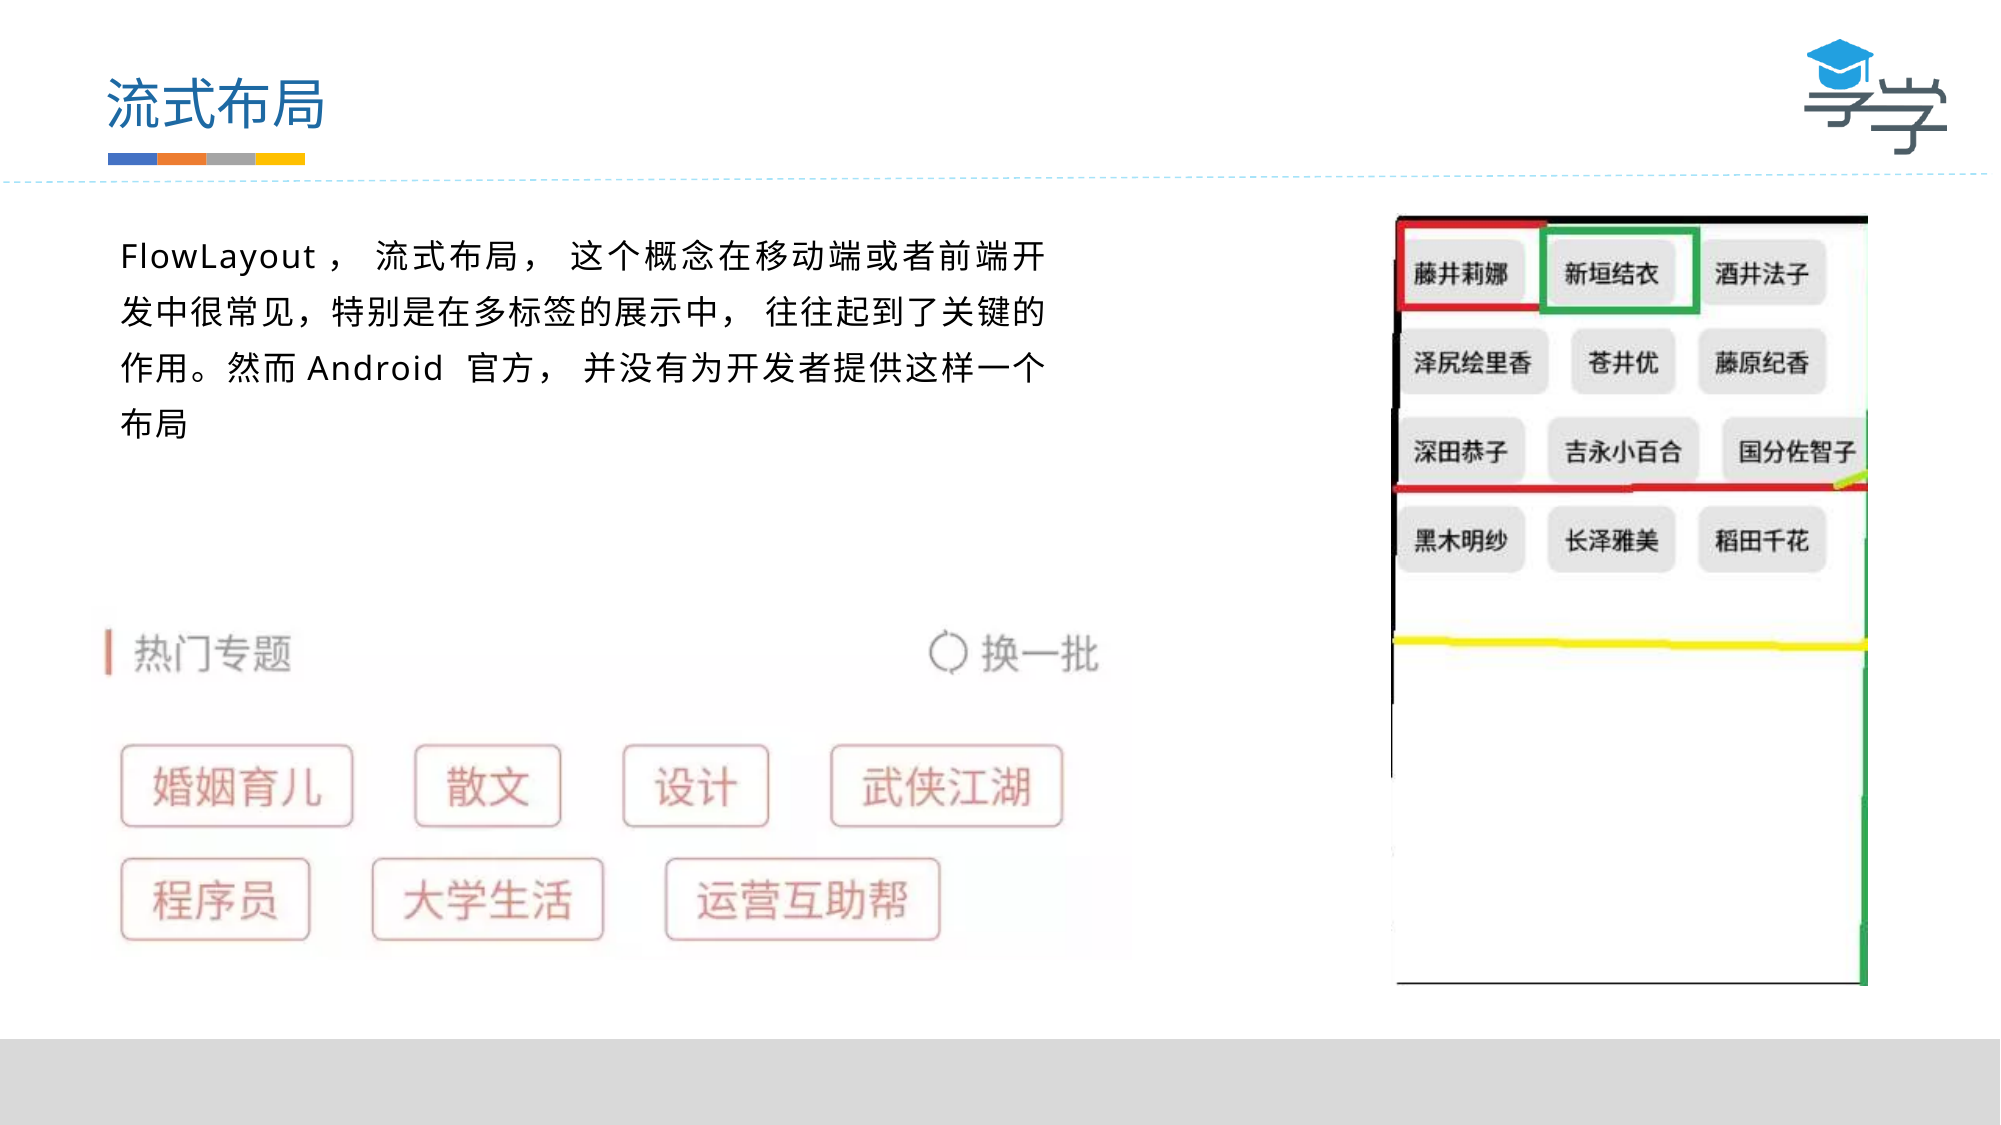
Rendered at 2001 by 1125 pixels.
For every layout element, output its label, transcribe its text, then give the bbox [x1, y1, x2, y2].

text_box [0, 173, 1993, 183]
picture [1799, 20, 1952, 173]
text_box 流式布局 [91, 61, 785, 144]
text_box FlowLayout， 流式布局， 这个概念在移动端或者前端开发中很常见，特别是在多标签的展示中， 往往起到了关键的作用。然而Android 官方， 并没有为开发者提供这样一个布局 [108, 213, 1061, 449]
picture [91, 606, 1132, 960]
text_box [108, 152, 305, 166]
picture [1390, 213, 1868, 986]
